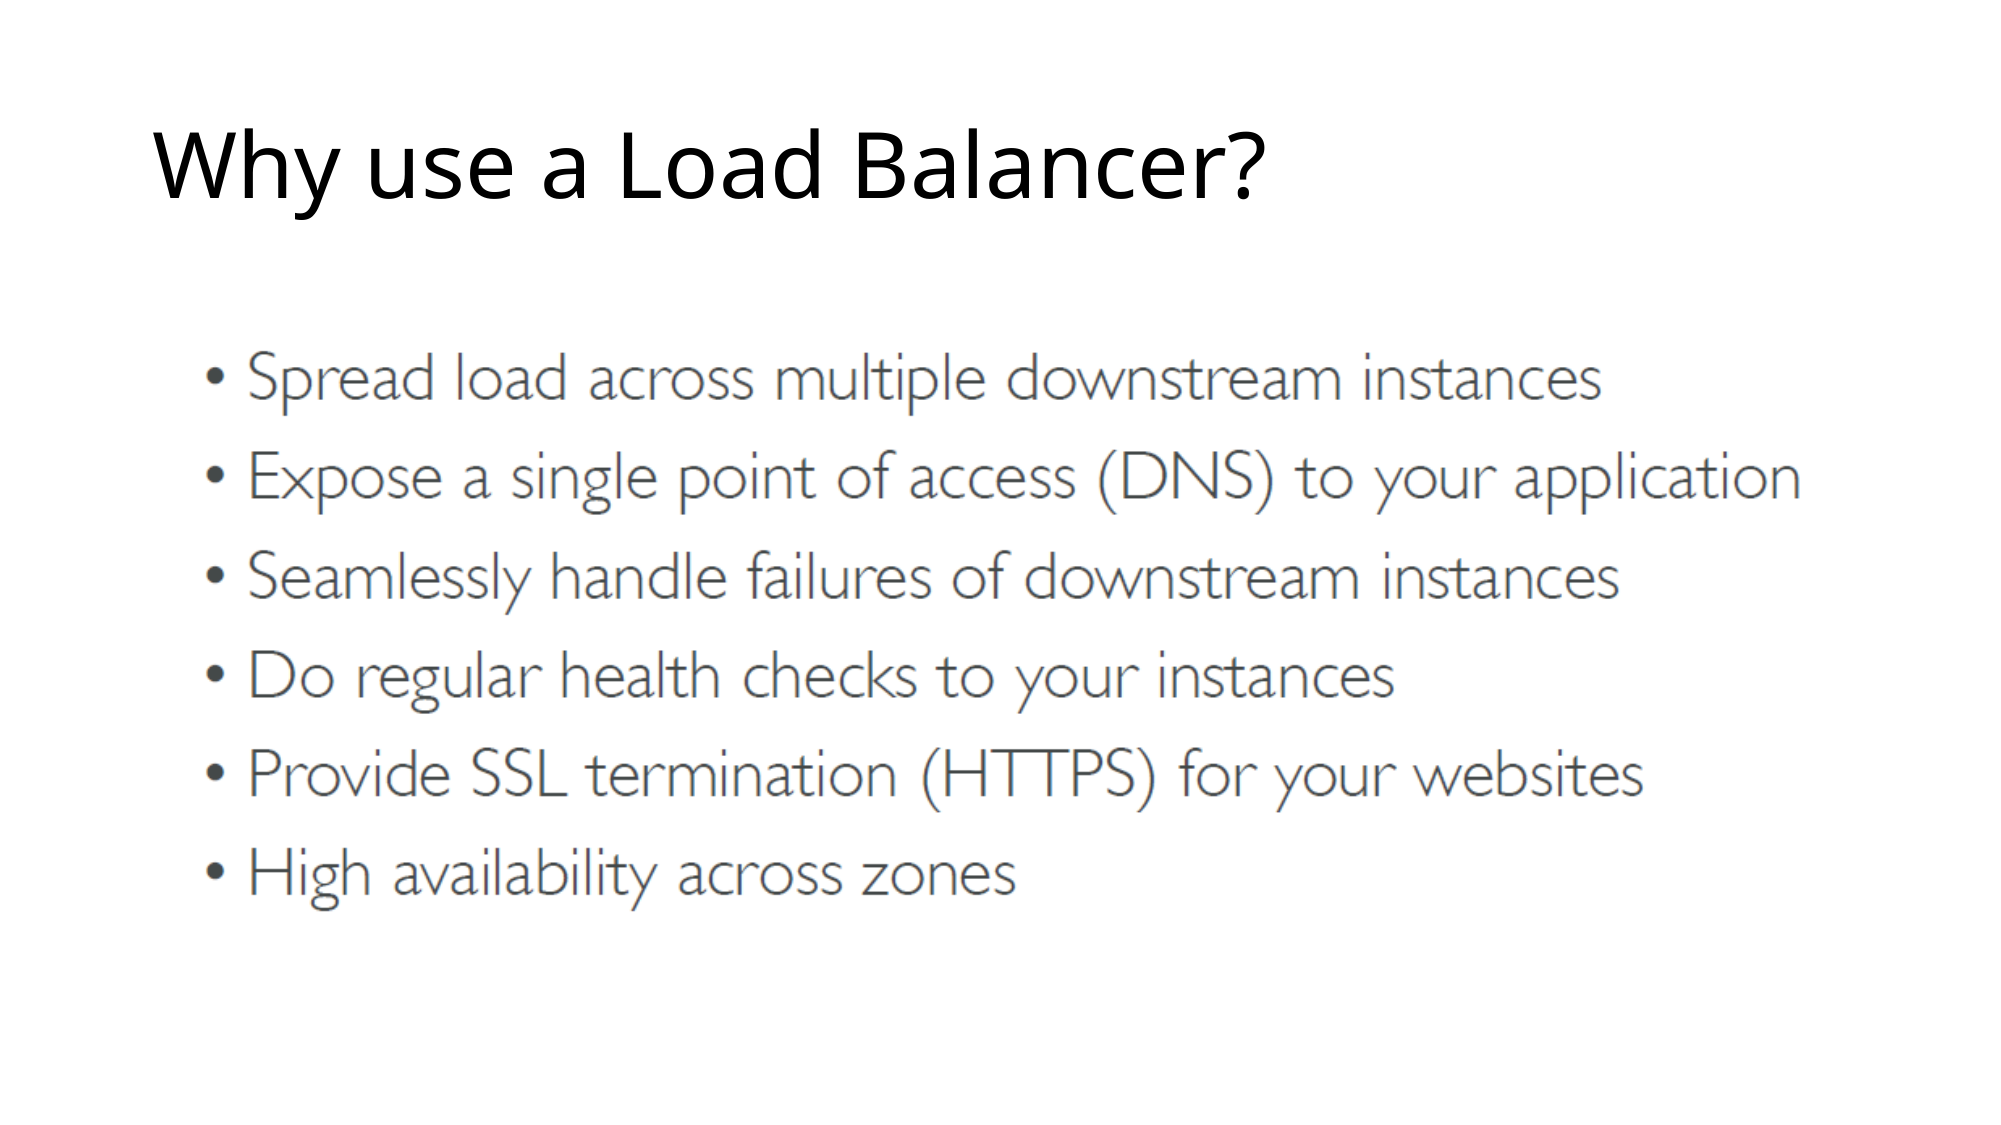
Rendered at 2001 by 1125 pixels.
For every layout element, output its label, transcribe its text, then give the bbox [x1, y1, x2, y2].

title Why use a Load Balancer? [137, 59, 1863, 278]
picture [158, 277, 1900, 968]
